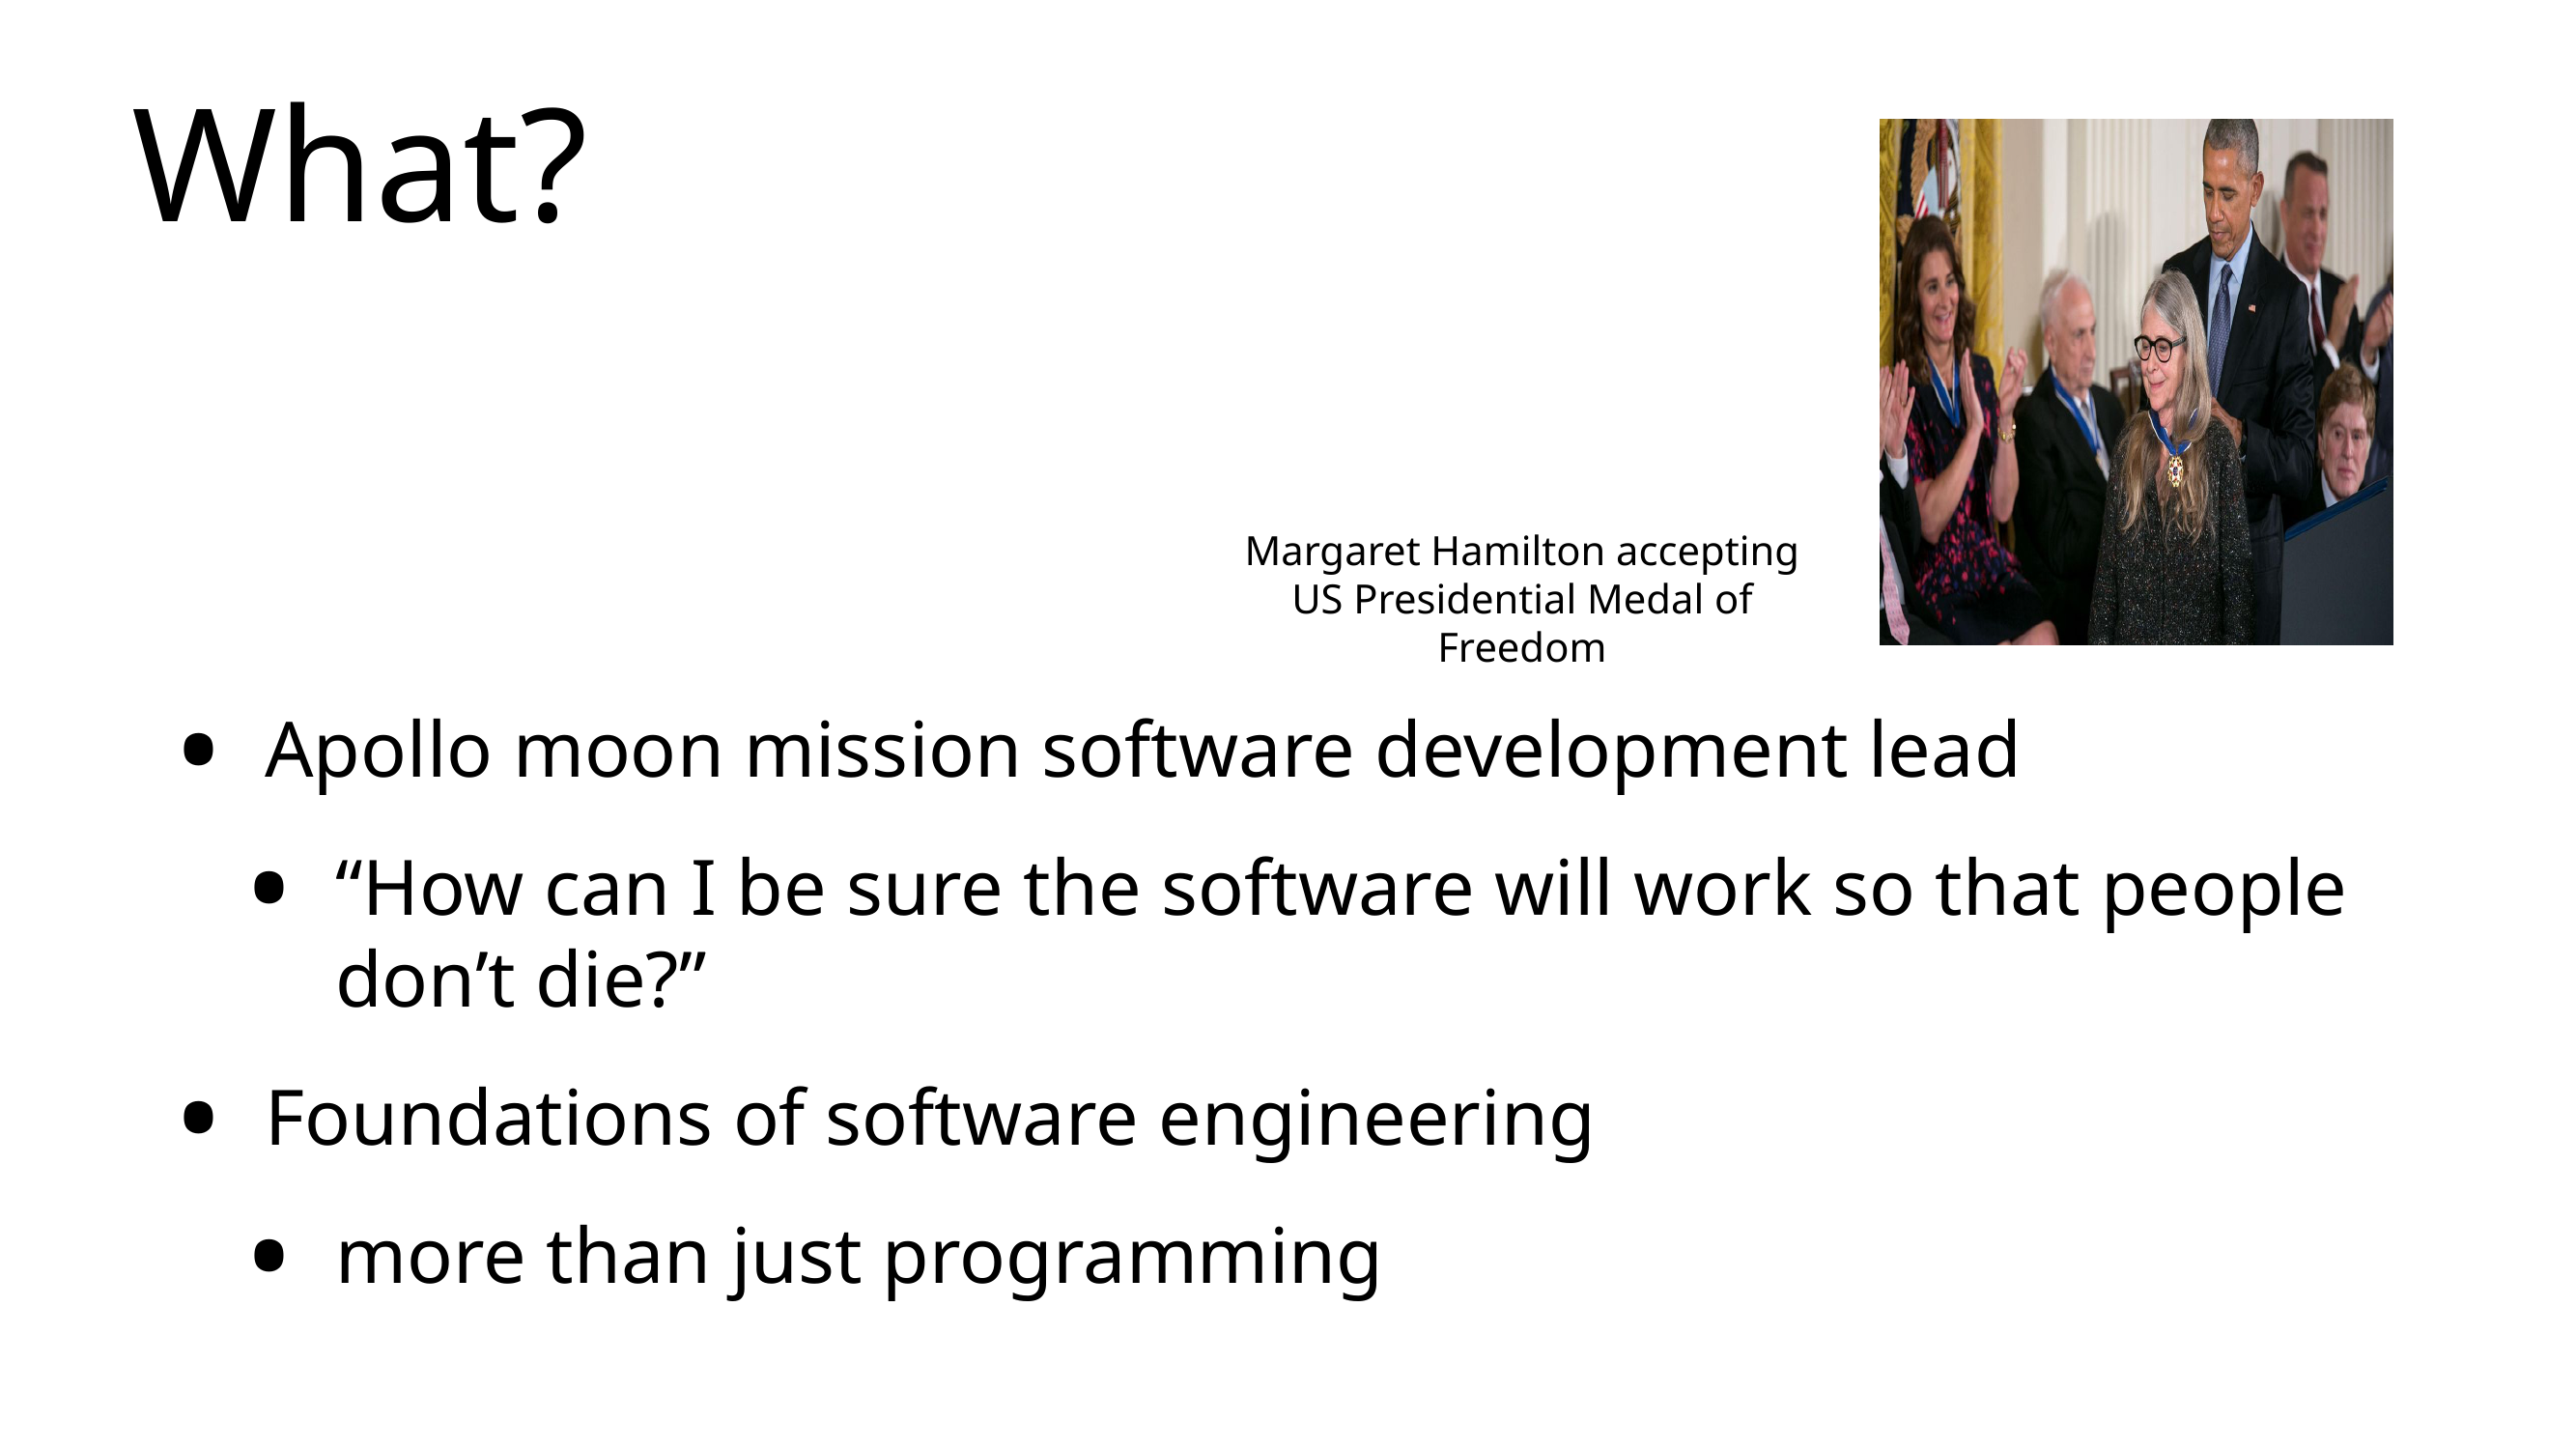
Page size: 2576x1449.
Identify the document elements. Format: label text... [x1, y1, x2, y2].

list Apollo moon mission software development lead “How can I be sure the software will work so that people don’t die?” Foundations of software engineering more than just programming [124, 678, 2509, 1414]
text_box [1219, 119, 2393, 645]
title What? [124, 38, 2197, 280]
